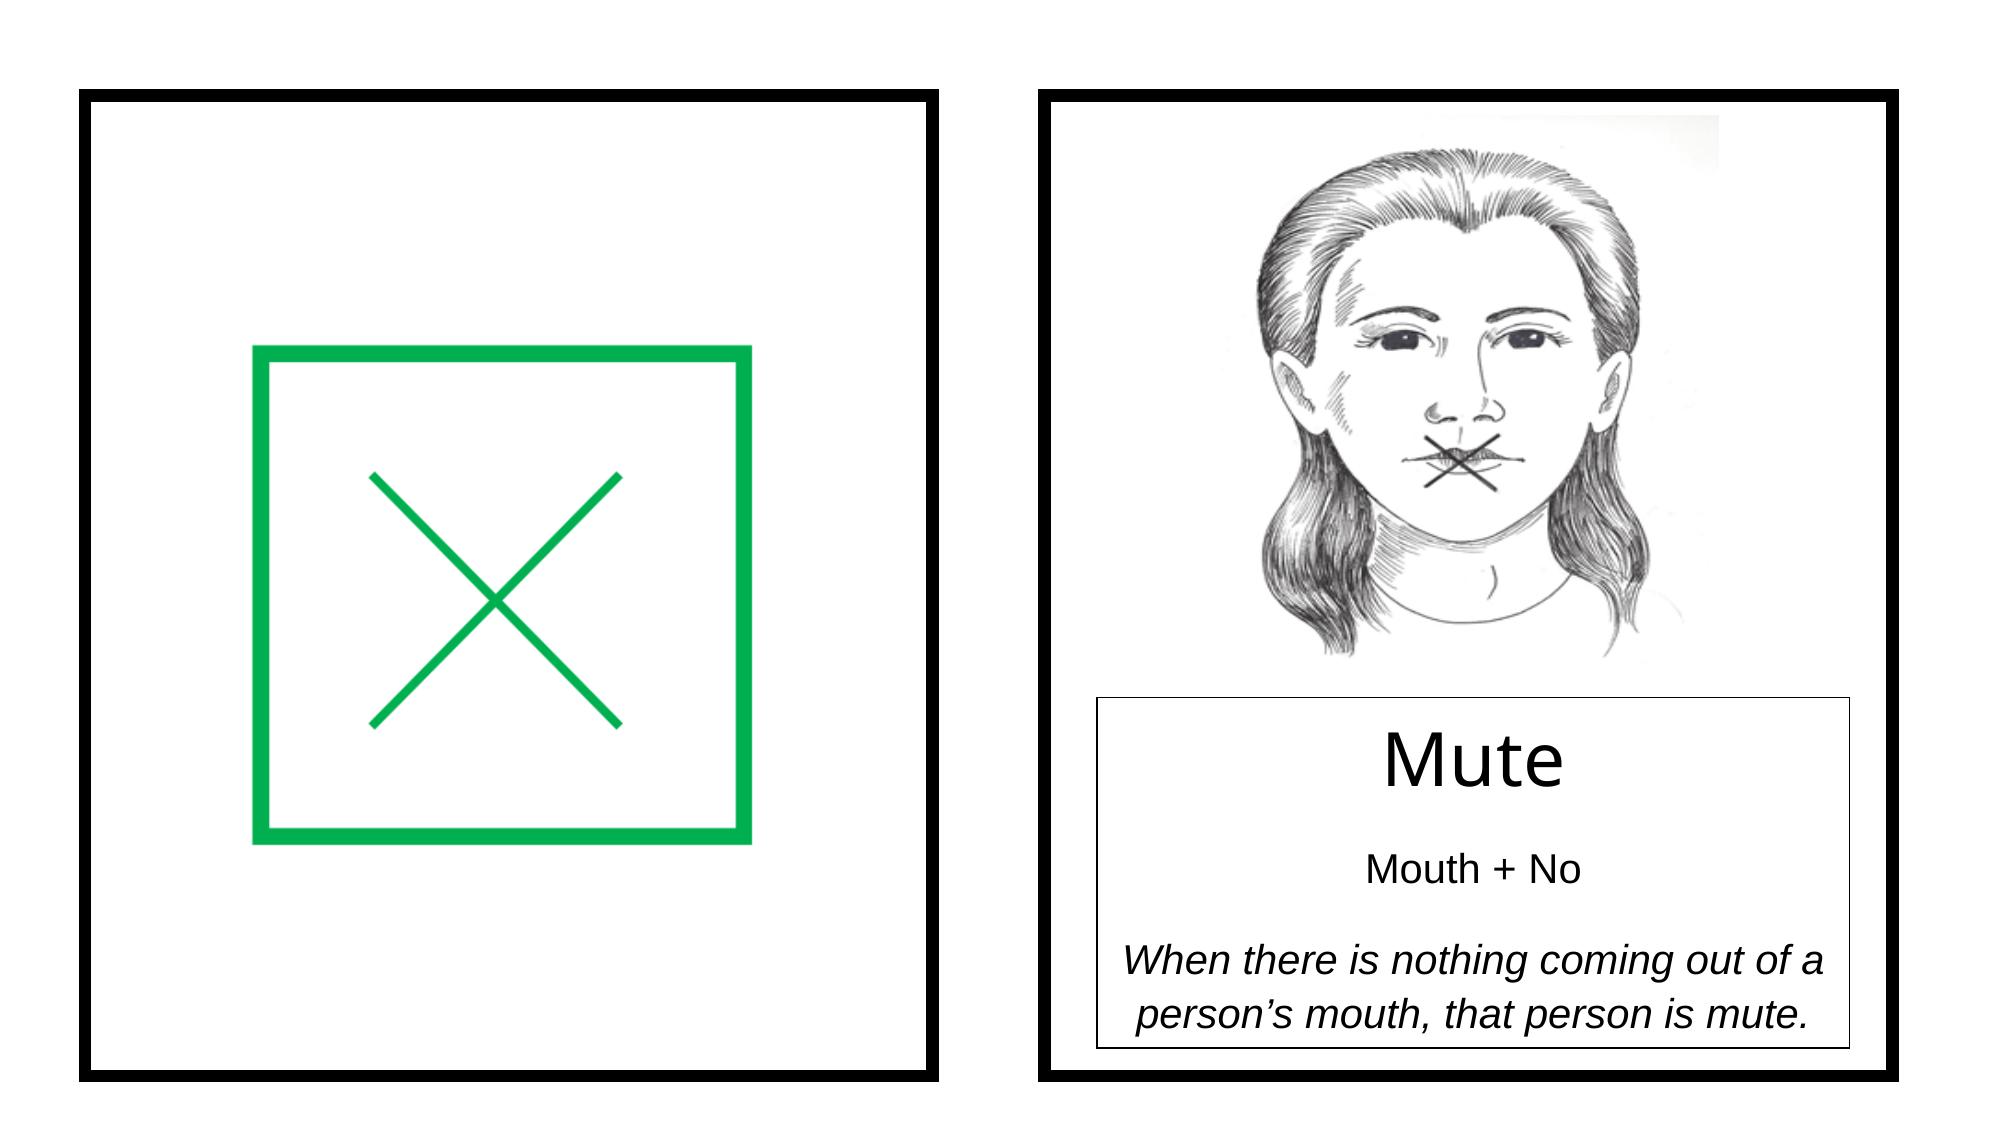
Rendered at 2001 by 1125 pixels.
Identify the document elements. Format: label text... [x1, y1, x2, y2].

picture [239, 334, 778, 866]
text_box Mute Mouth + No When there is nothing coming out of a person’s mouth, that person is mute. [1097, 697, 1850, 1048]
text_box [1044, 95, 1893, 1077]
picture [1189, 115, 1719, 670]
text_box [84, 95, 934, 1077]
